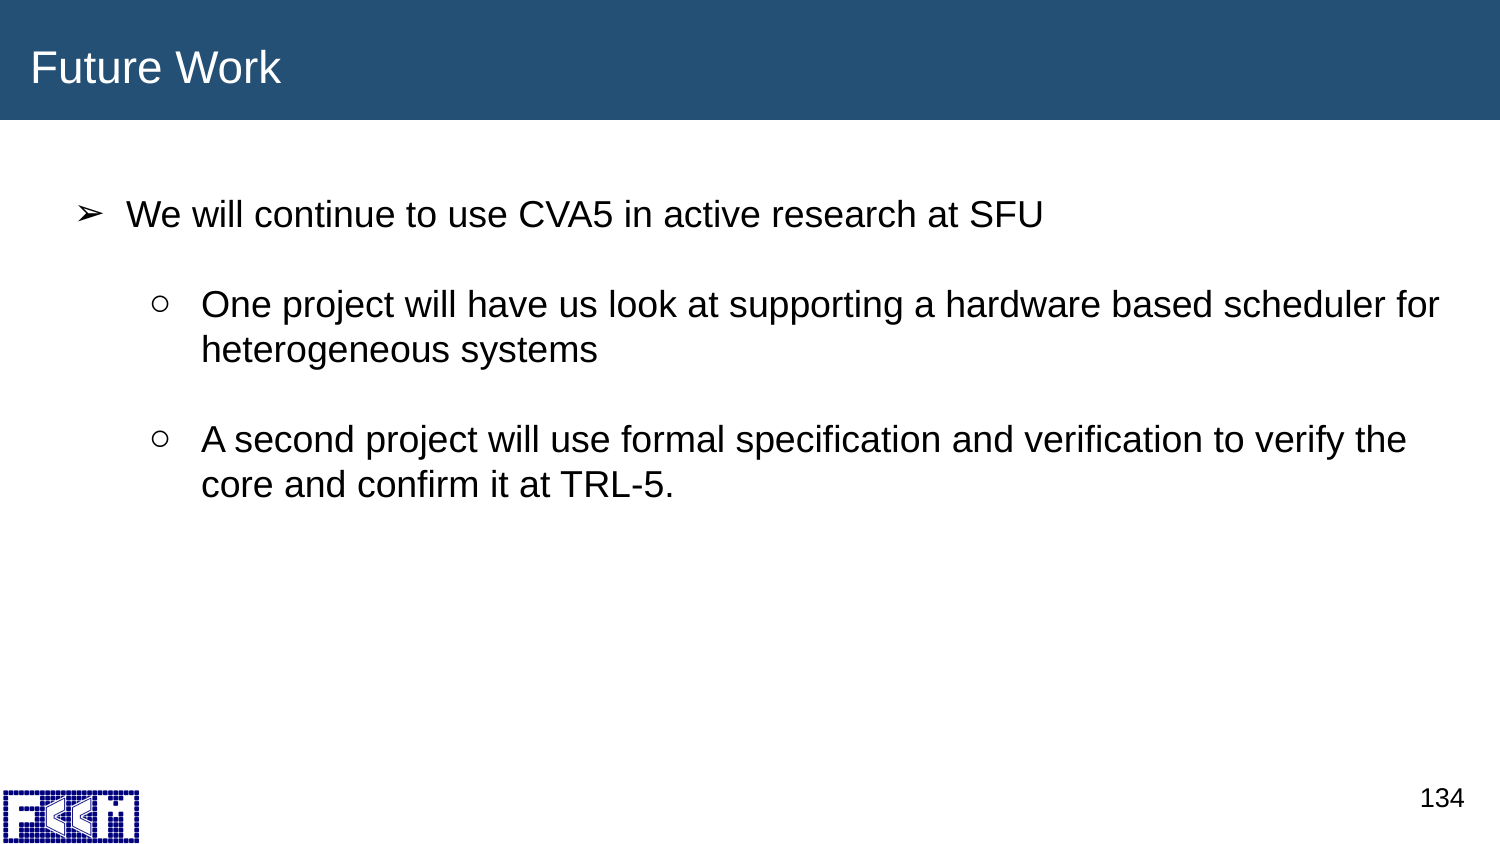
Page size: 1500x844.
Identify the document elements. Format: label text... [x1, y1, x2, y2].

list We will continue to use CVA5 in active research at SFU One project will have us look at supporting a hardware based scheduler for heterogeneous systems A second project will use formal specification and verification to verify the core and confirm it at TRL-5. [51, 189, 1449, 707]
title Future Work [30, 18, 1428, 113]
picture [1, 789, 140, 844]
slide_number ‹#› [1389, 764, 1480, 830]
